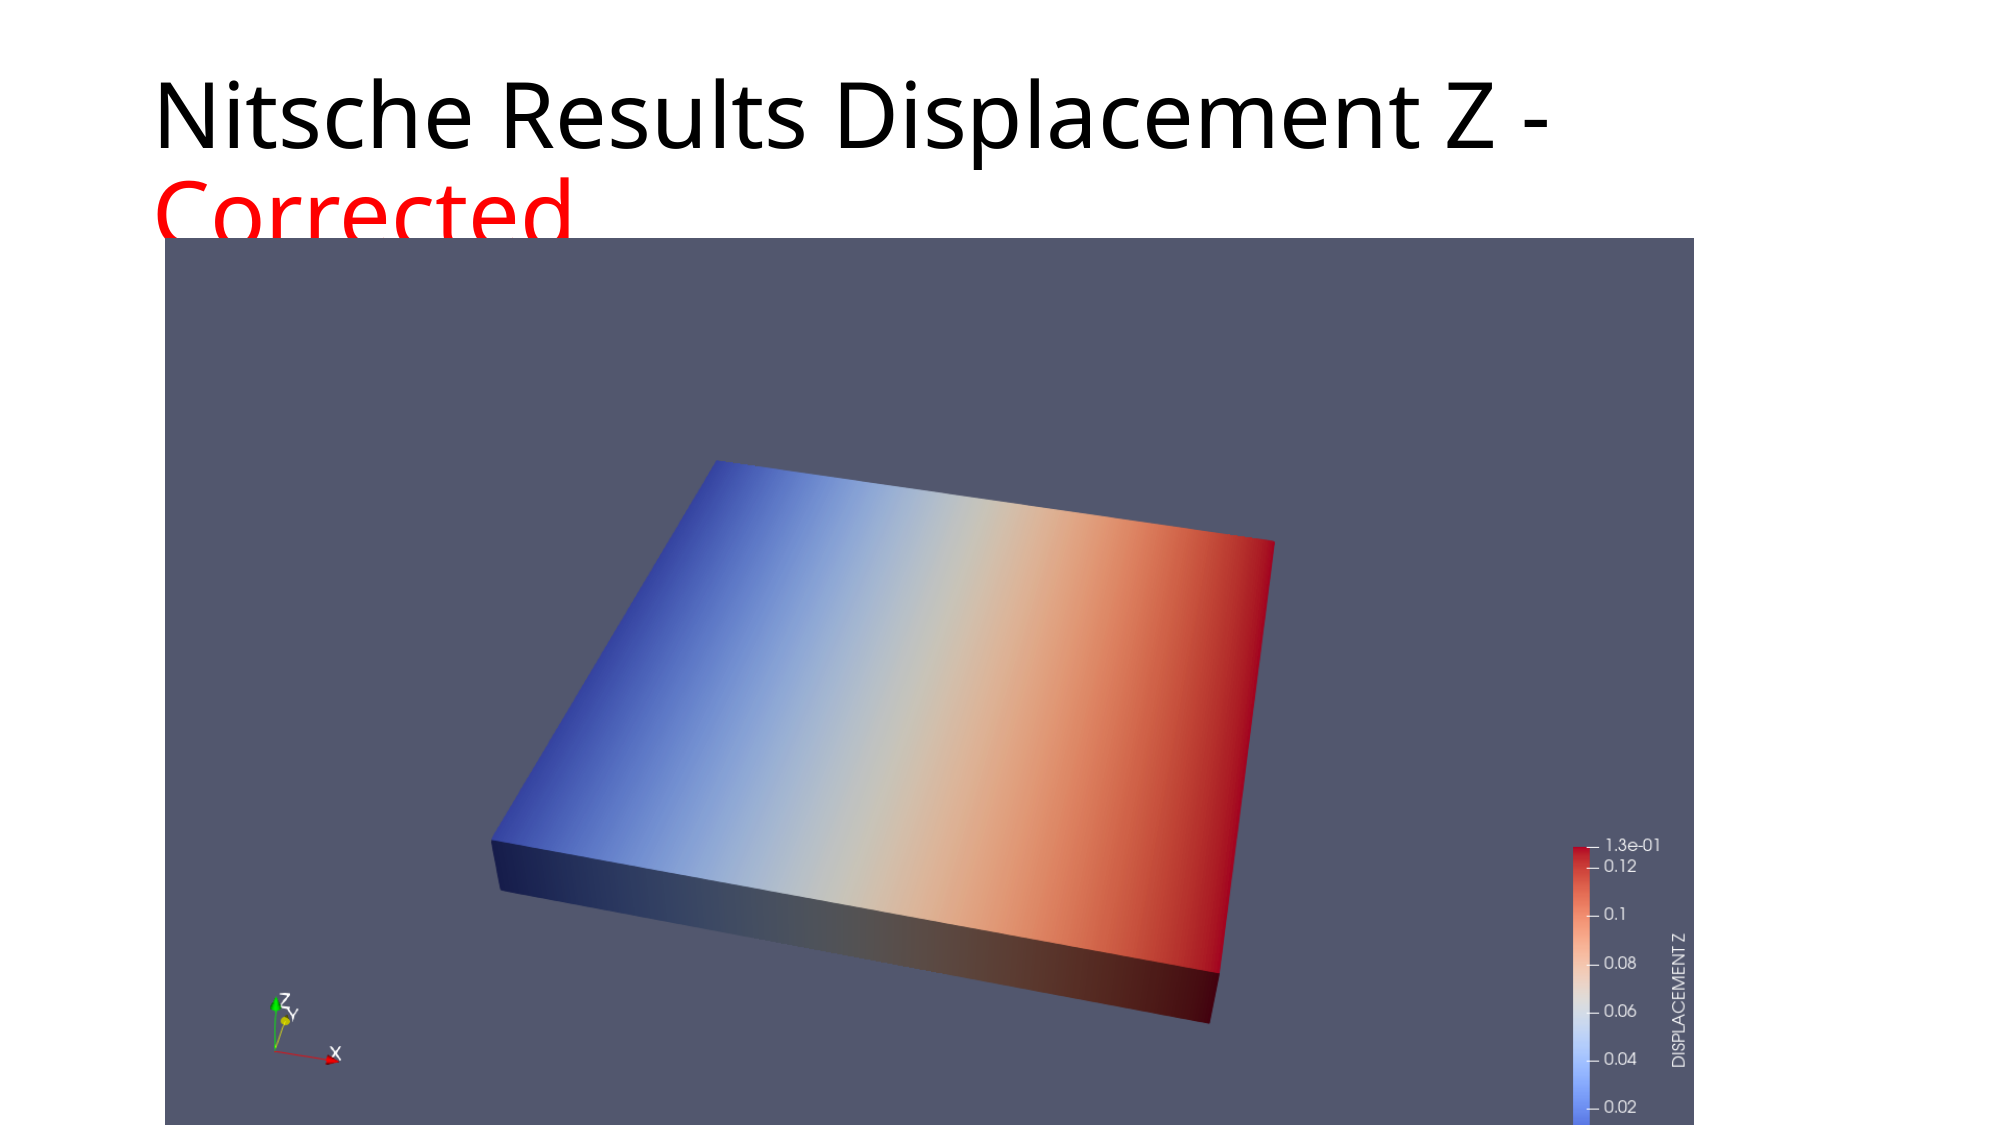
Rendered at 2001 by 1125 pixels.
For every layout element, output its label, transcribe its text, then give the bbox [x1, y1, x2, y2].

title Nitsche Results Displacement Z - Corrected [137, 59, 1863, 278]
picture [164, 237, 1695, 1125]
